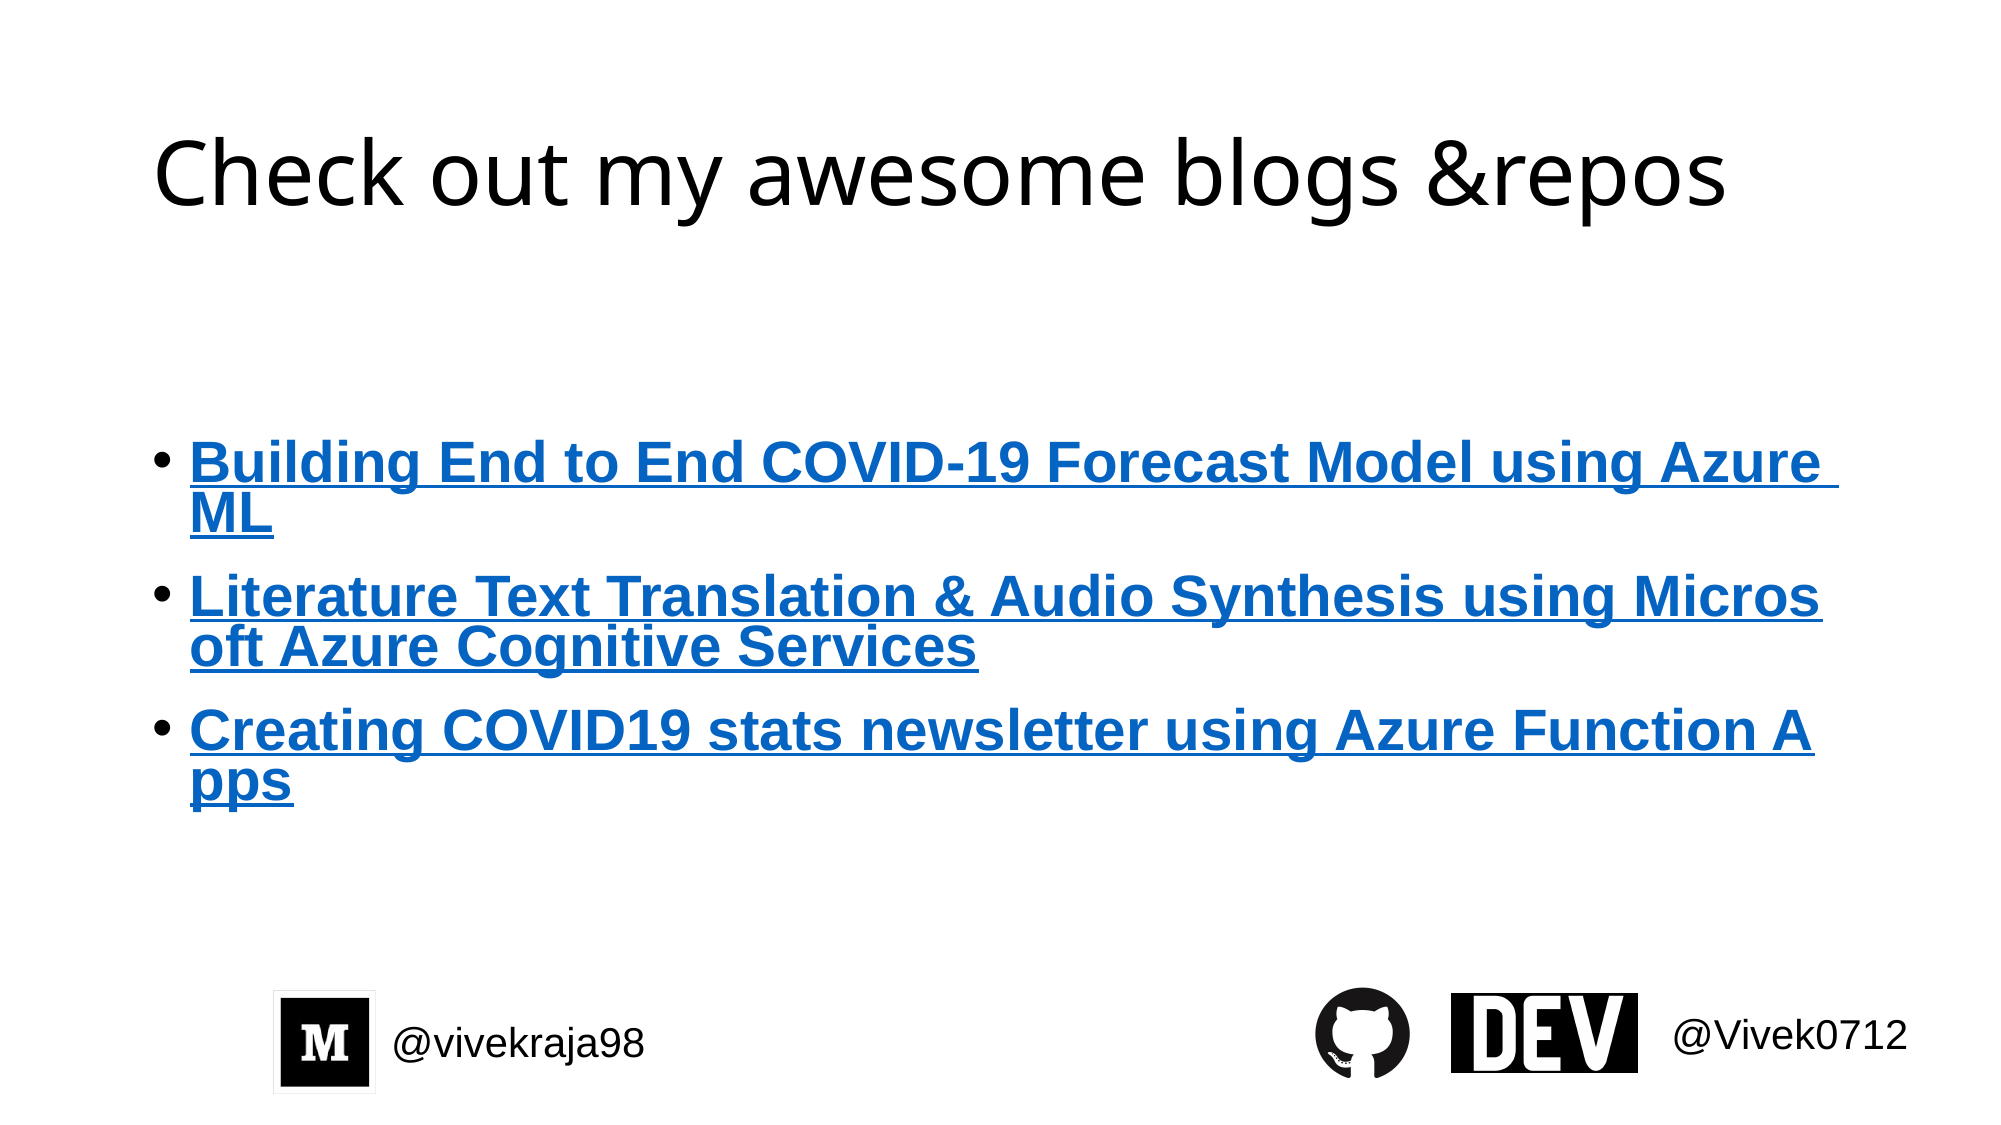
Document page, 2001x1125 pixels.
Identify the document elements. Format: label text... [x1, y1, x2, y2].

list Building End to End COVID-19 Forecast Model using Azure ML Literature Text Translation & Audio Synthesis using Microsoft Azure Cognitive Services Creating COVID19 stats newsletter using Azure Function Apps [137, 424, 1863, 1014]
text_box @vivekraja98 [376, 1008, 661, 1074]
text_box @Vivek0712 [1656, 1000, 1924, 1065]
picture [1306, 976, 1419, 1089]
picture [272, 990, 376, 1094]
picture [1451, 993, 1638, 1073]
title Check out my awesome blogs &repos [137, 65, 1863, 287]
